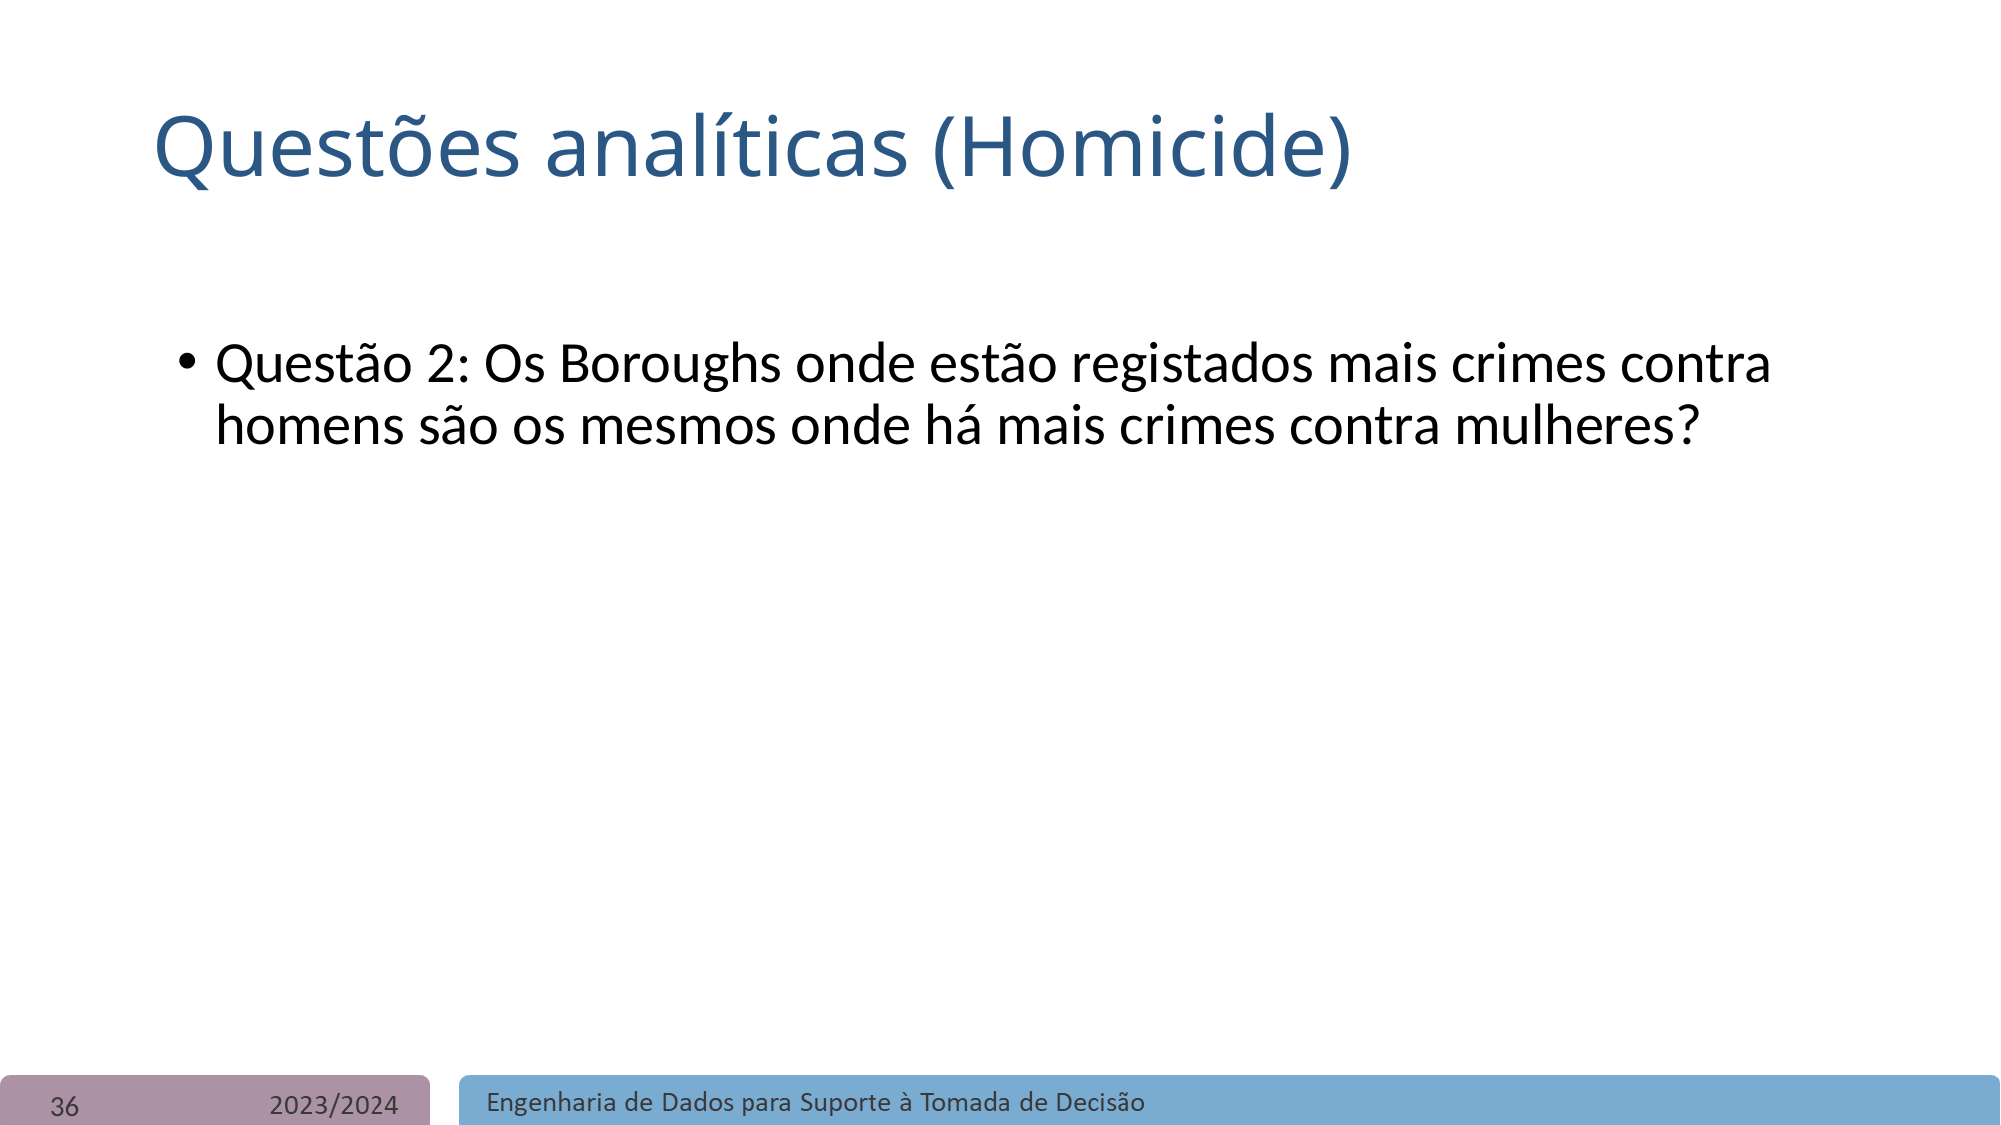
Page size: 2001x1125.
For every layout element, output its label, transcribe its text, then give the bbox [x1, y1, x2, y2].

title Questões analíticas (Homicide) [137, 73, 1489, 226]
picture [0, 1075, 2000, 1125]
text_box Questão 2: Os Boroughs onde estão registados mais crimes contra homens são os mesmos onde há mais crimes contra mulheres? [162, 324, 1888, 1039]
